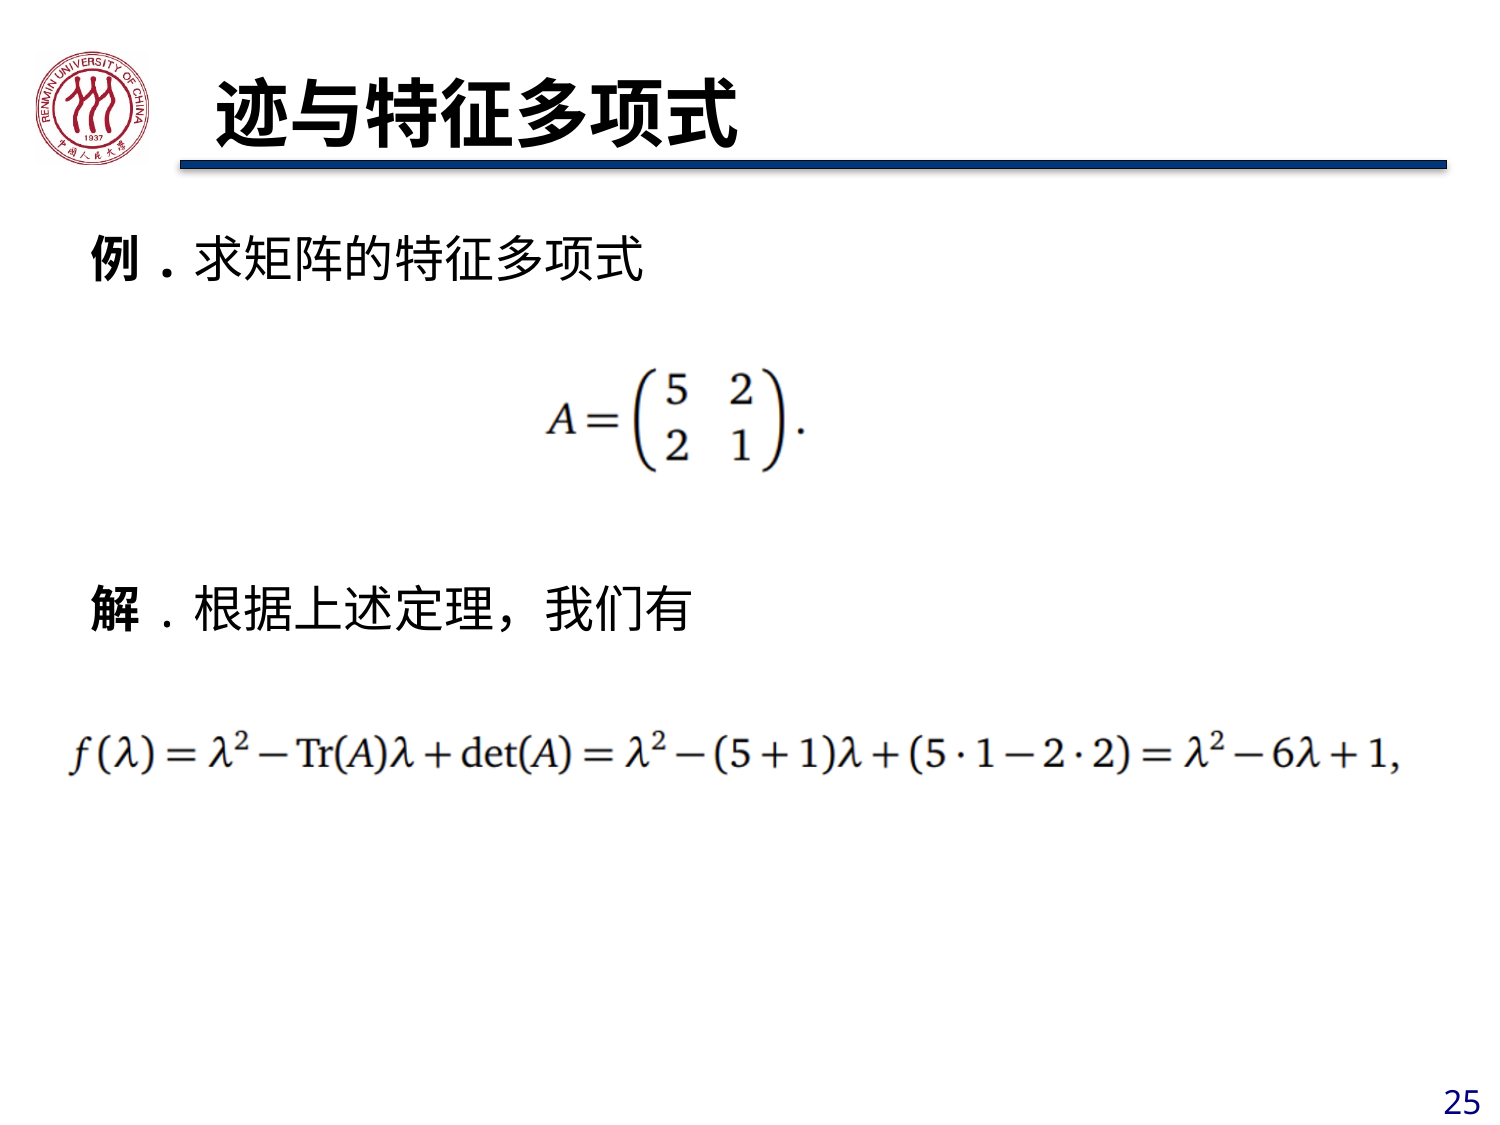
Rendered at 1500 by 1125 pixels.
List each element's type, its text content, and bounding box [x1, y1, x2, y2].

title 迹与特征多项式 [198, 18, 1407, 205]
picture [36, 703, 1426, 797]
picture [501, 337, 845, 506]
picture [35, 51, 149, 165]
